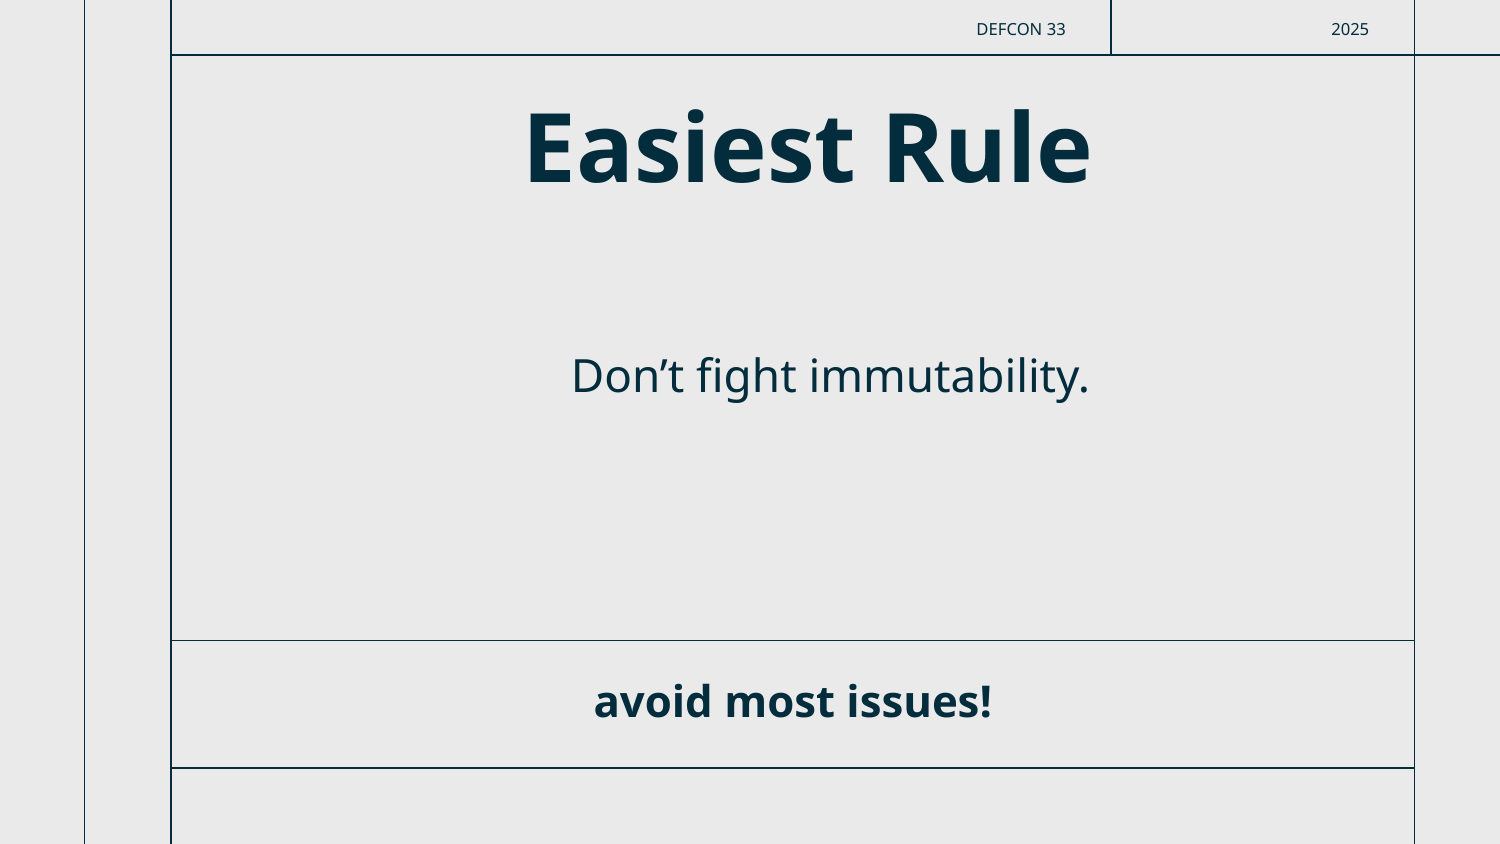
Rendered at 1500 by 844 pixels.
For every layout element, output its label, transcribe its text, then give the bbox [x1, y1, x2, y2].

text_box avoid most issues! [171, 658, 1415, 761]
subtitle DEFCON 33 [670, 0, 1111, 55]
title Easiest Rule [171, 94, 1415, 221]
text_box Don’t fight immutability. [171, 221, 1415, 586]
subtitle 2025 [1111, 0, 1415, 55]
